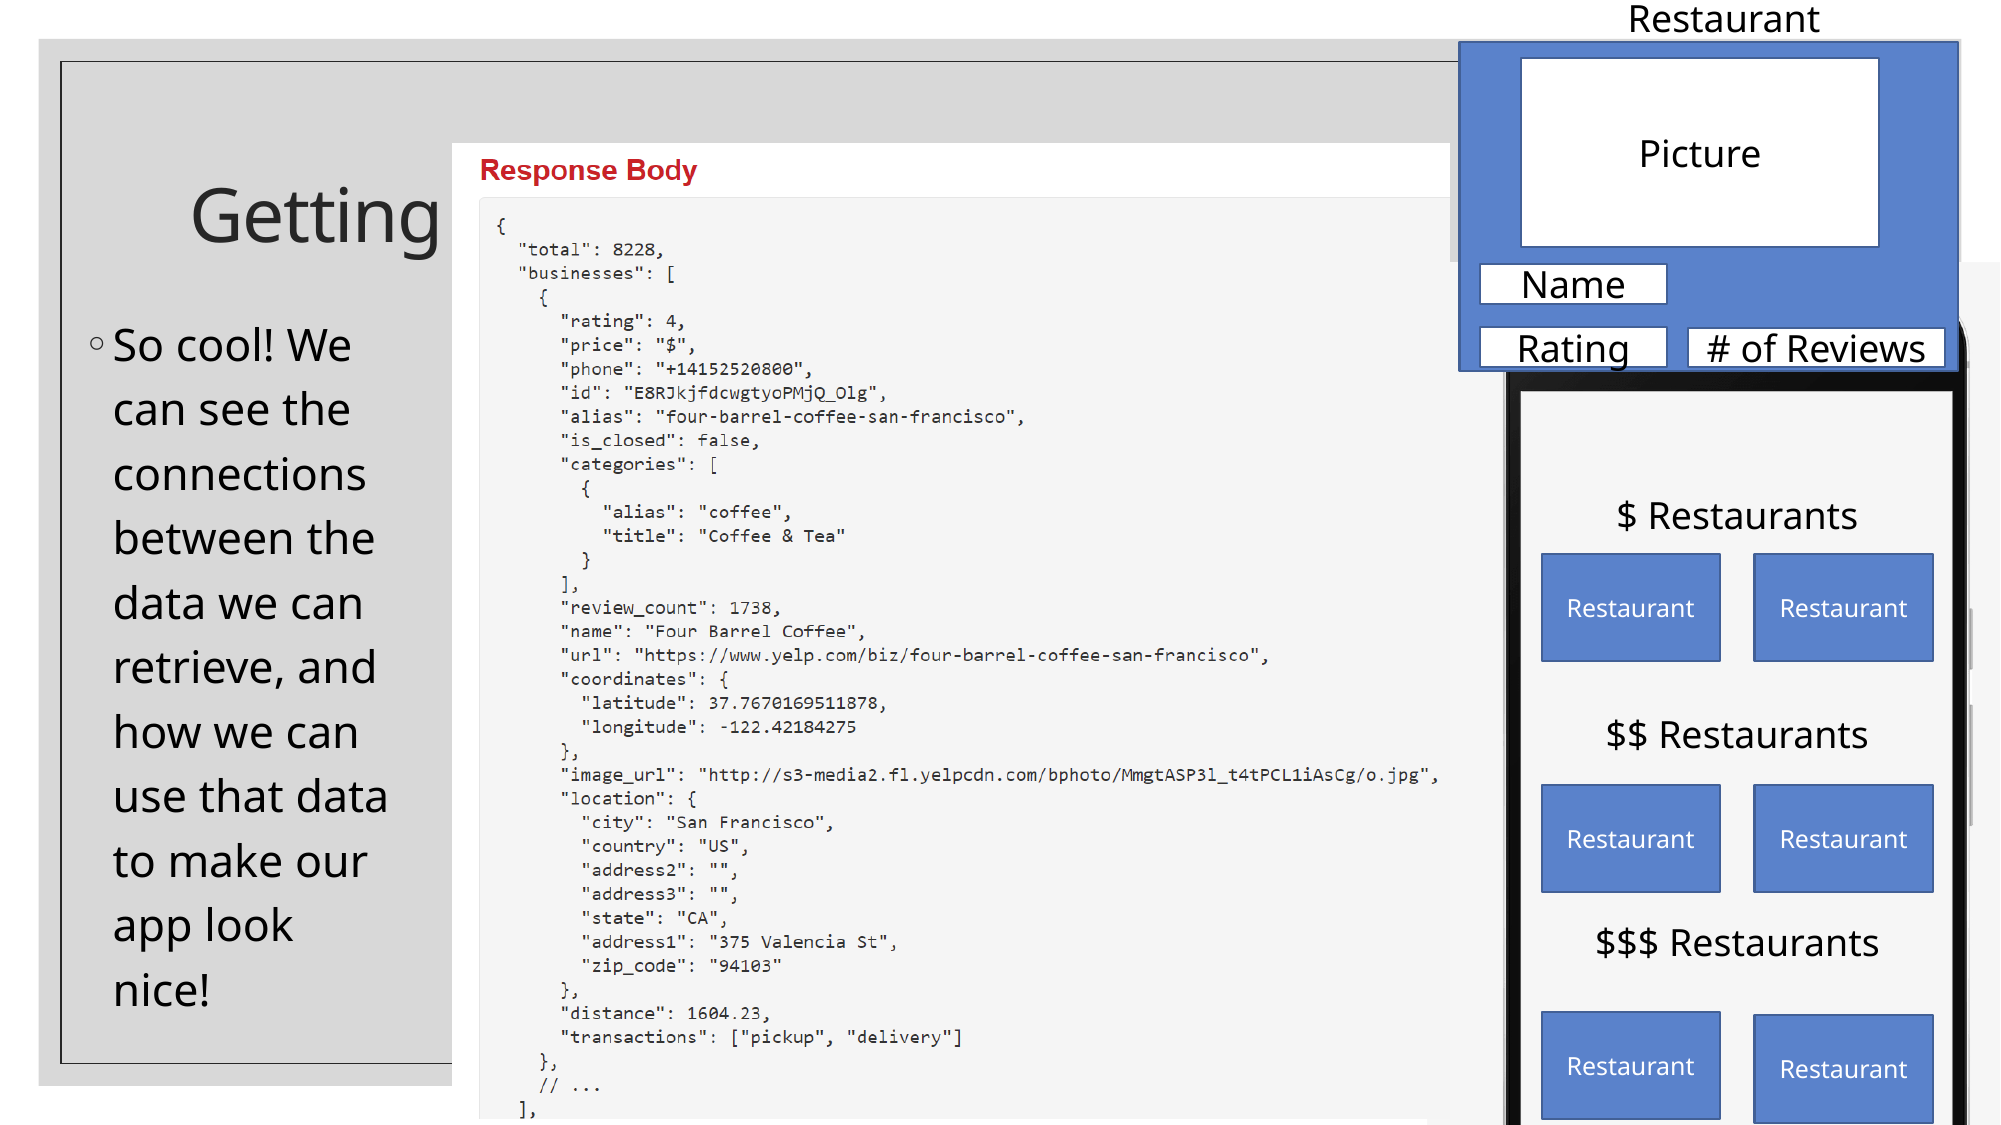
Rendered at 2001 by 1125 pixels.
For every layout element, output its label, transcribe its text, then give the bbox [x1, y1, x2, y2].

title Getting Started With Yelp [174, 105, 1453, 331]
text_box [1459, 0, 1958, 372]
picture [452, 143, 1450, 1119]
list So cool! We can see the connections between the data we can retrieve, and how we can use that data to make our app look nice! [68, 298, 408, 1036]
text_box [562, 376, 1765, 621]
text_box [688, 302, 1651, 372]
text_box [1449, 262, 2000, 1125]
